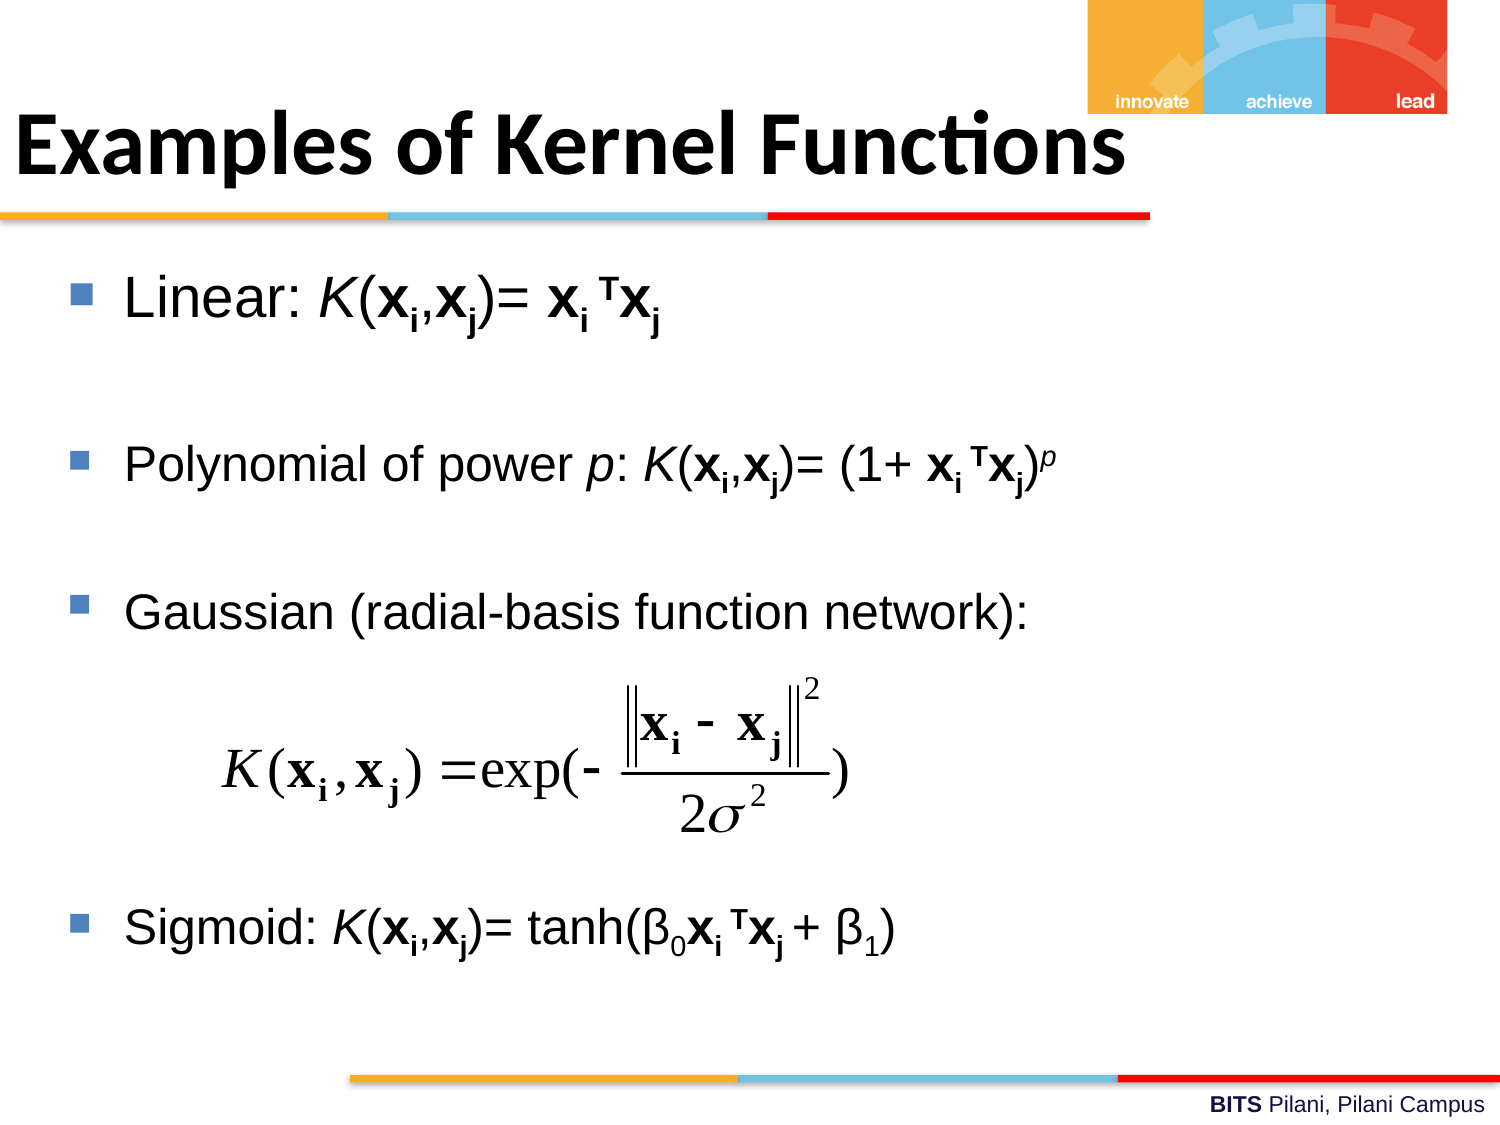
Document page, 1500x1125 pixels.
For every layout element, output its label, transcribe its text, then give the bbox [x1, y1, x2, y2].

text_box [212, 664, 861, 845]
text_box Linear: K(xi,xj)= xi Txj Polynomial of power p: K(xi,xj)= (1+ xi Txj)p Gaussian (radial-basis function network): Sigmoid: K(xi,xj)= tanh(β0xi Txj + β1) [52, 252, 1403, 1078]
text_box Examples of Kernel Functions [0, 62, 1275, 213]
picture [1087, 0, 1448, 114]
